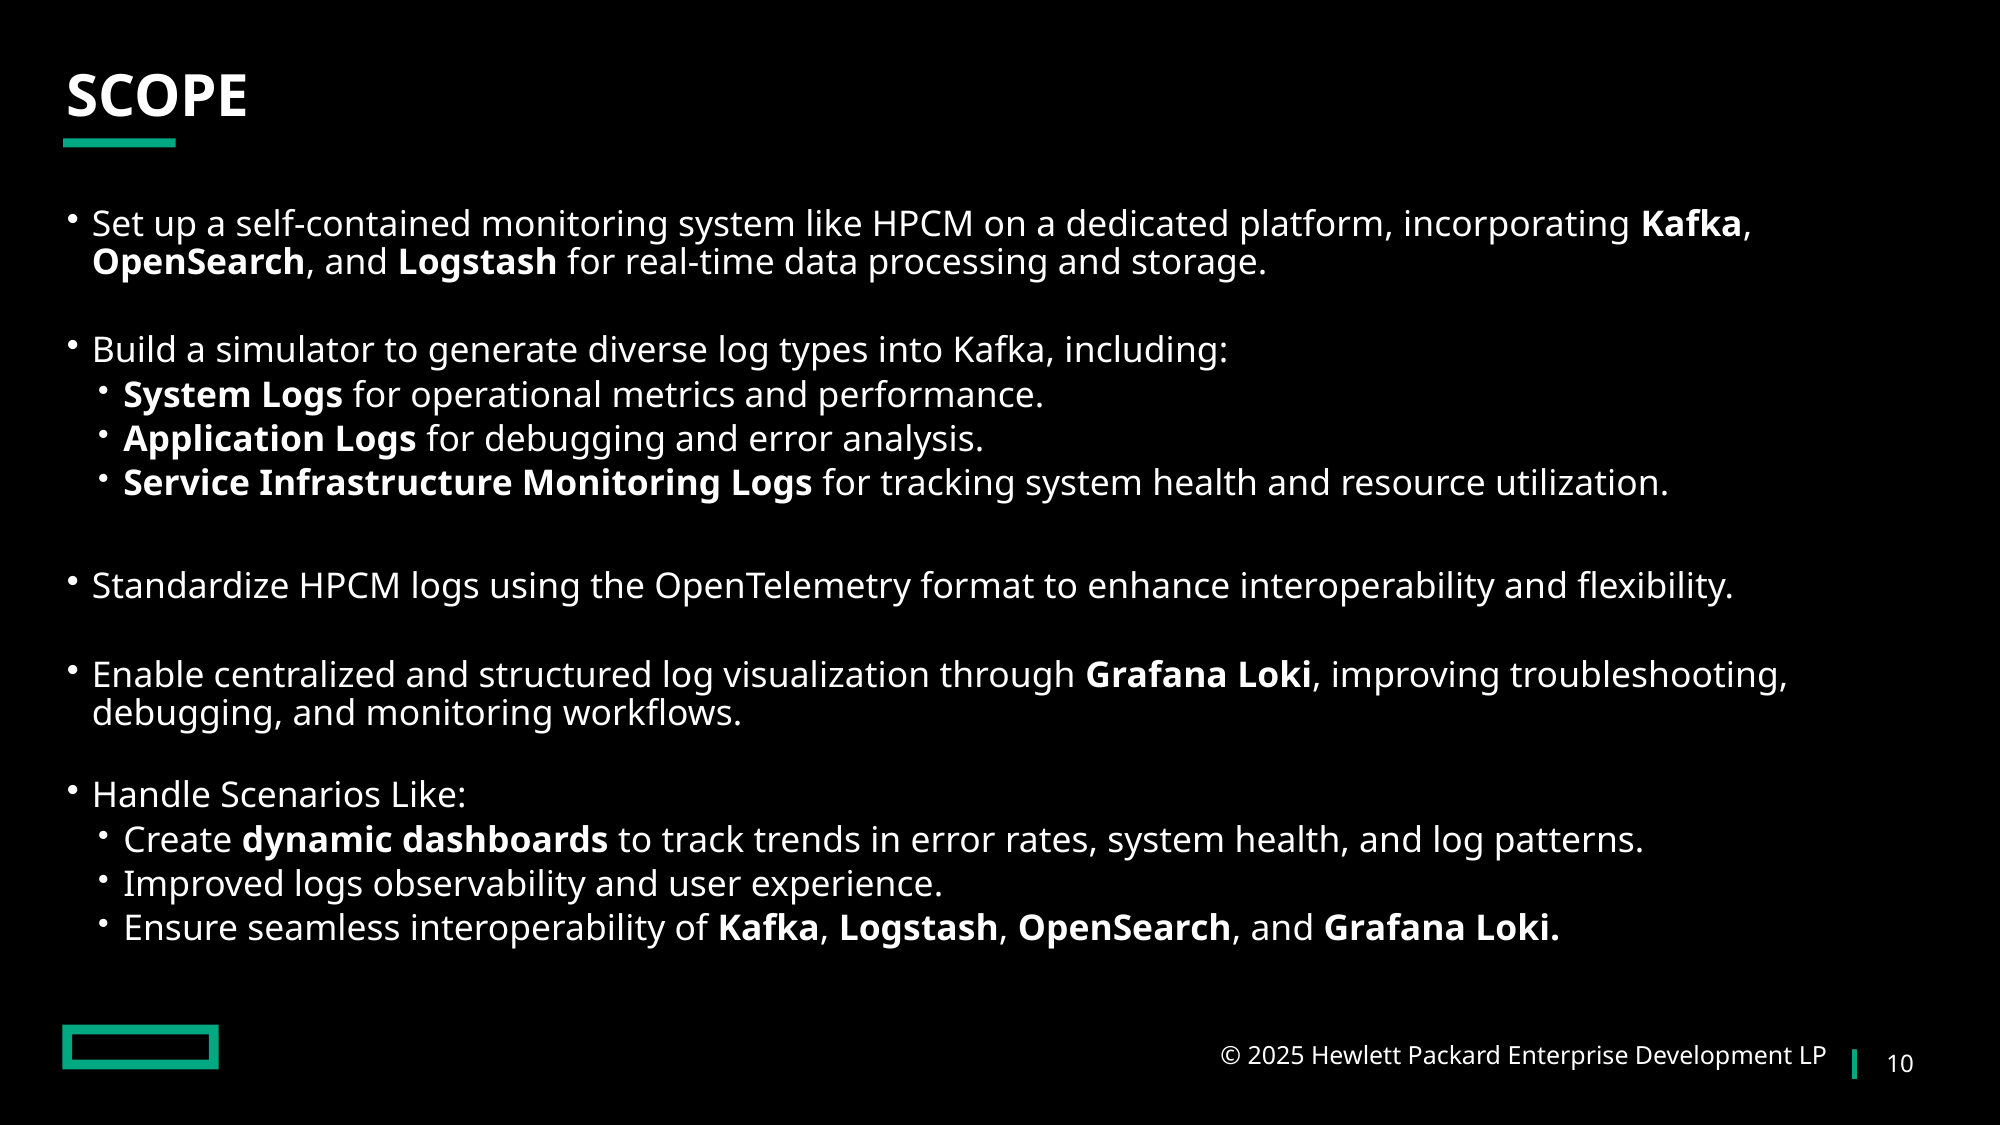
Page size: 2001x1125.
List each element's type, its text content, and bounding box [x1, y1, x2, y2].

text_box © 2025 Hewlett Packard Enterprise Development LP [1174, 1033, 1850, 1070]
picture [1852, 1043, 1857, 1079]
slide_number 10 [1837, 1033, 1950, 1094]
text_box SCOPE [51, 64, 1938, 131]
list Set up a self-contained monitoring system like HPCM on a dedicated platform, incorporating Kafka, OpenSearch, and Logstash for real-time data processing and storage. Build a simulator to generate diverse log types into Kafka, including: System Logs for operational metrics and performance. Application Logs for debugging and error analysis. Service Infrastructure Monitoring Logs for tracking system health and resource utilization. Standardize HPCM logs using the OpenTelemetry format to enhance interoperability and flexibility. Enable centralized and structured log visualization through Grafana Loki, improving troubleshooting, debugging, and monitoring workflows. Handle Scenarios Like: Create dynamic dashboards to track trends in error rates, system health, and log patterns. Improved logs observability and user experience. Ensure seamless interoperability of Kafka, Logstash, OpenSearch, and Grafana Loki. [62, 93, 1942, 1010]
